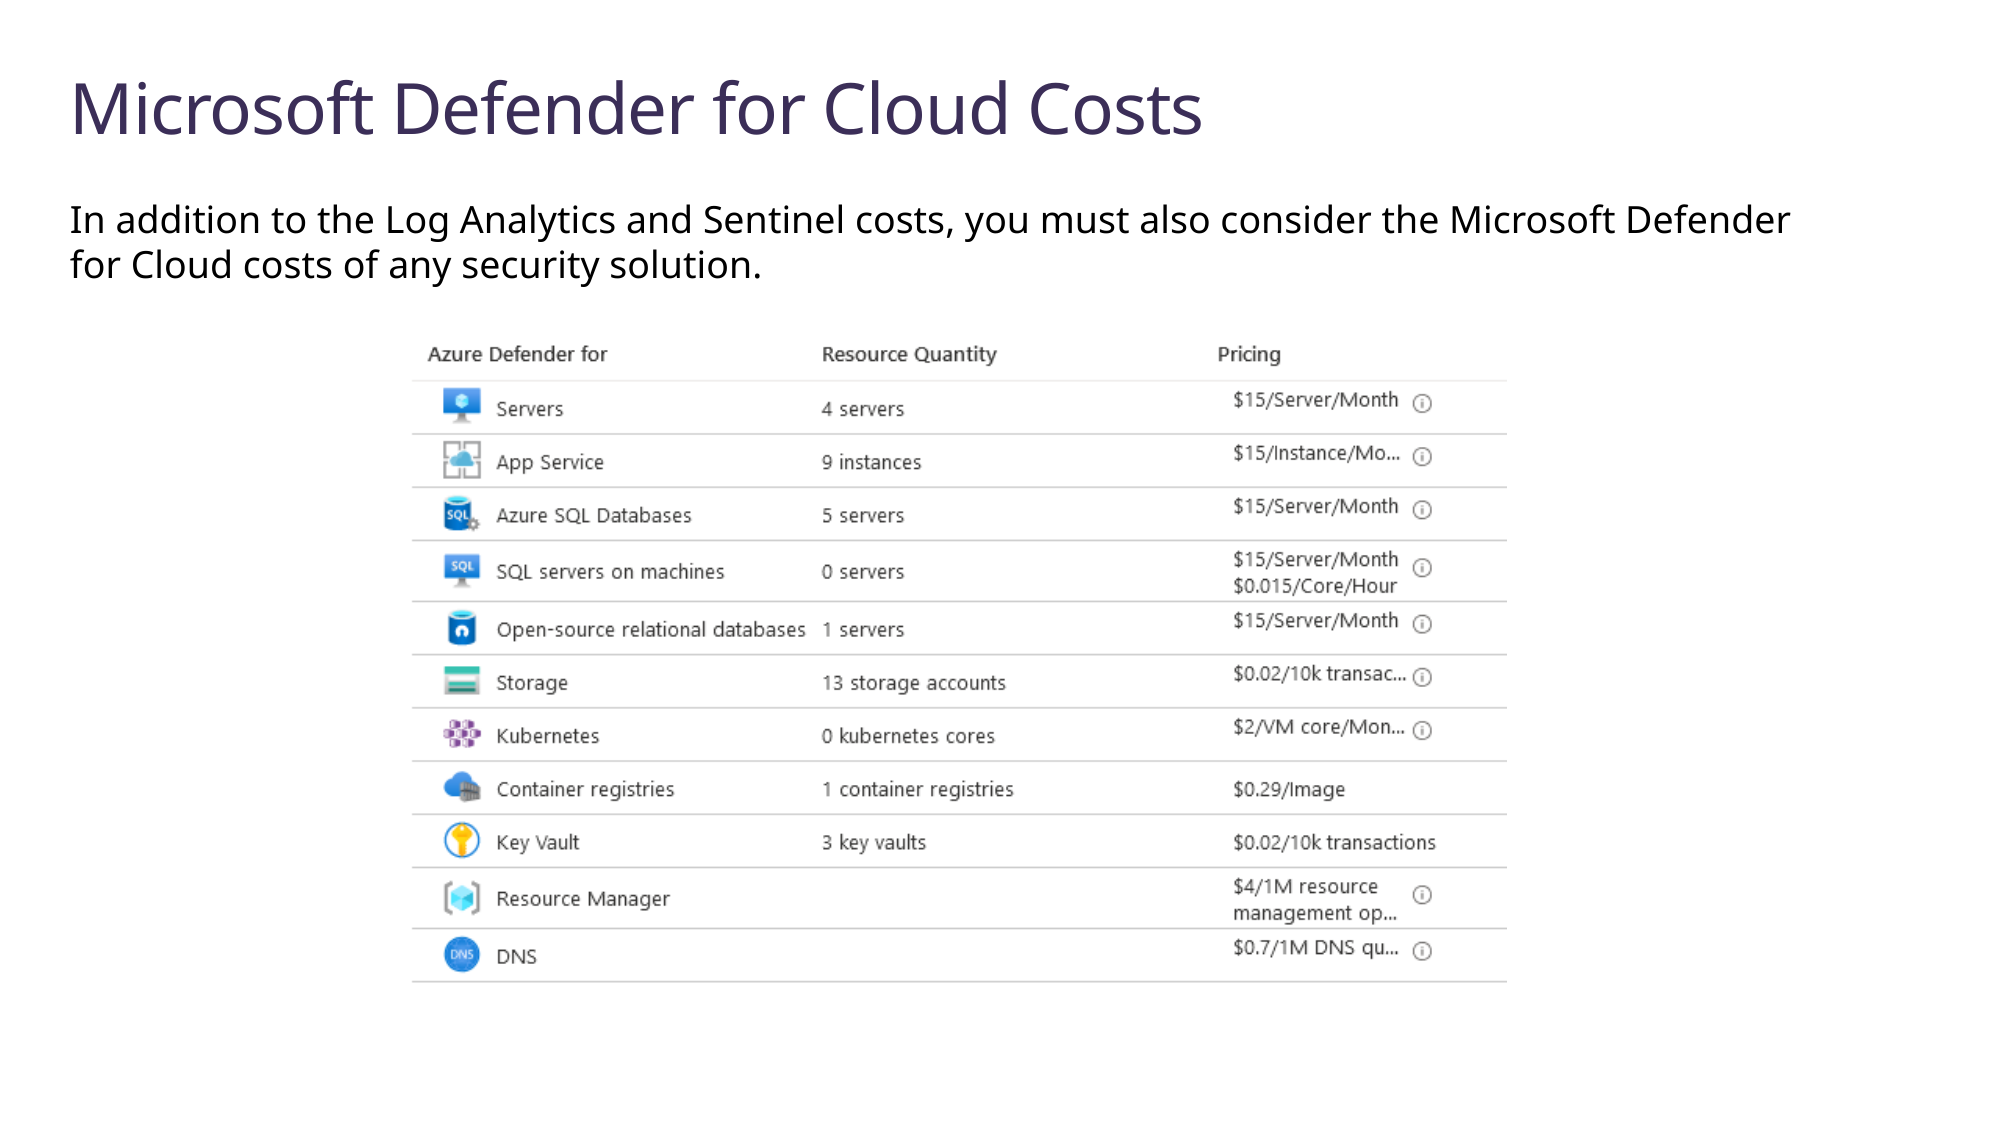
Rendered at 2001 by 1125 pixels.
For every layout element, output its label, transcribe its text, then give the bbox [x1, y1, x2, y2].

list In addition to the Log Analytics and Sentinel costs, you must also consider the Microsoft Defender for Cloud costs of any security solution. [69, 196, 1829, 279]
title Microsoft Defender for Cloud Costs [69, 36, 1688, 161]
picture [391, 313, 1507, 989]
